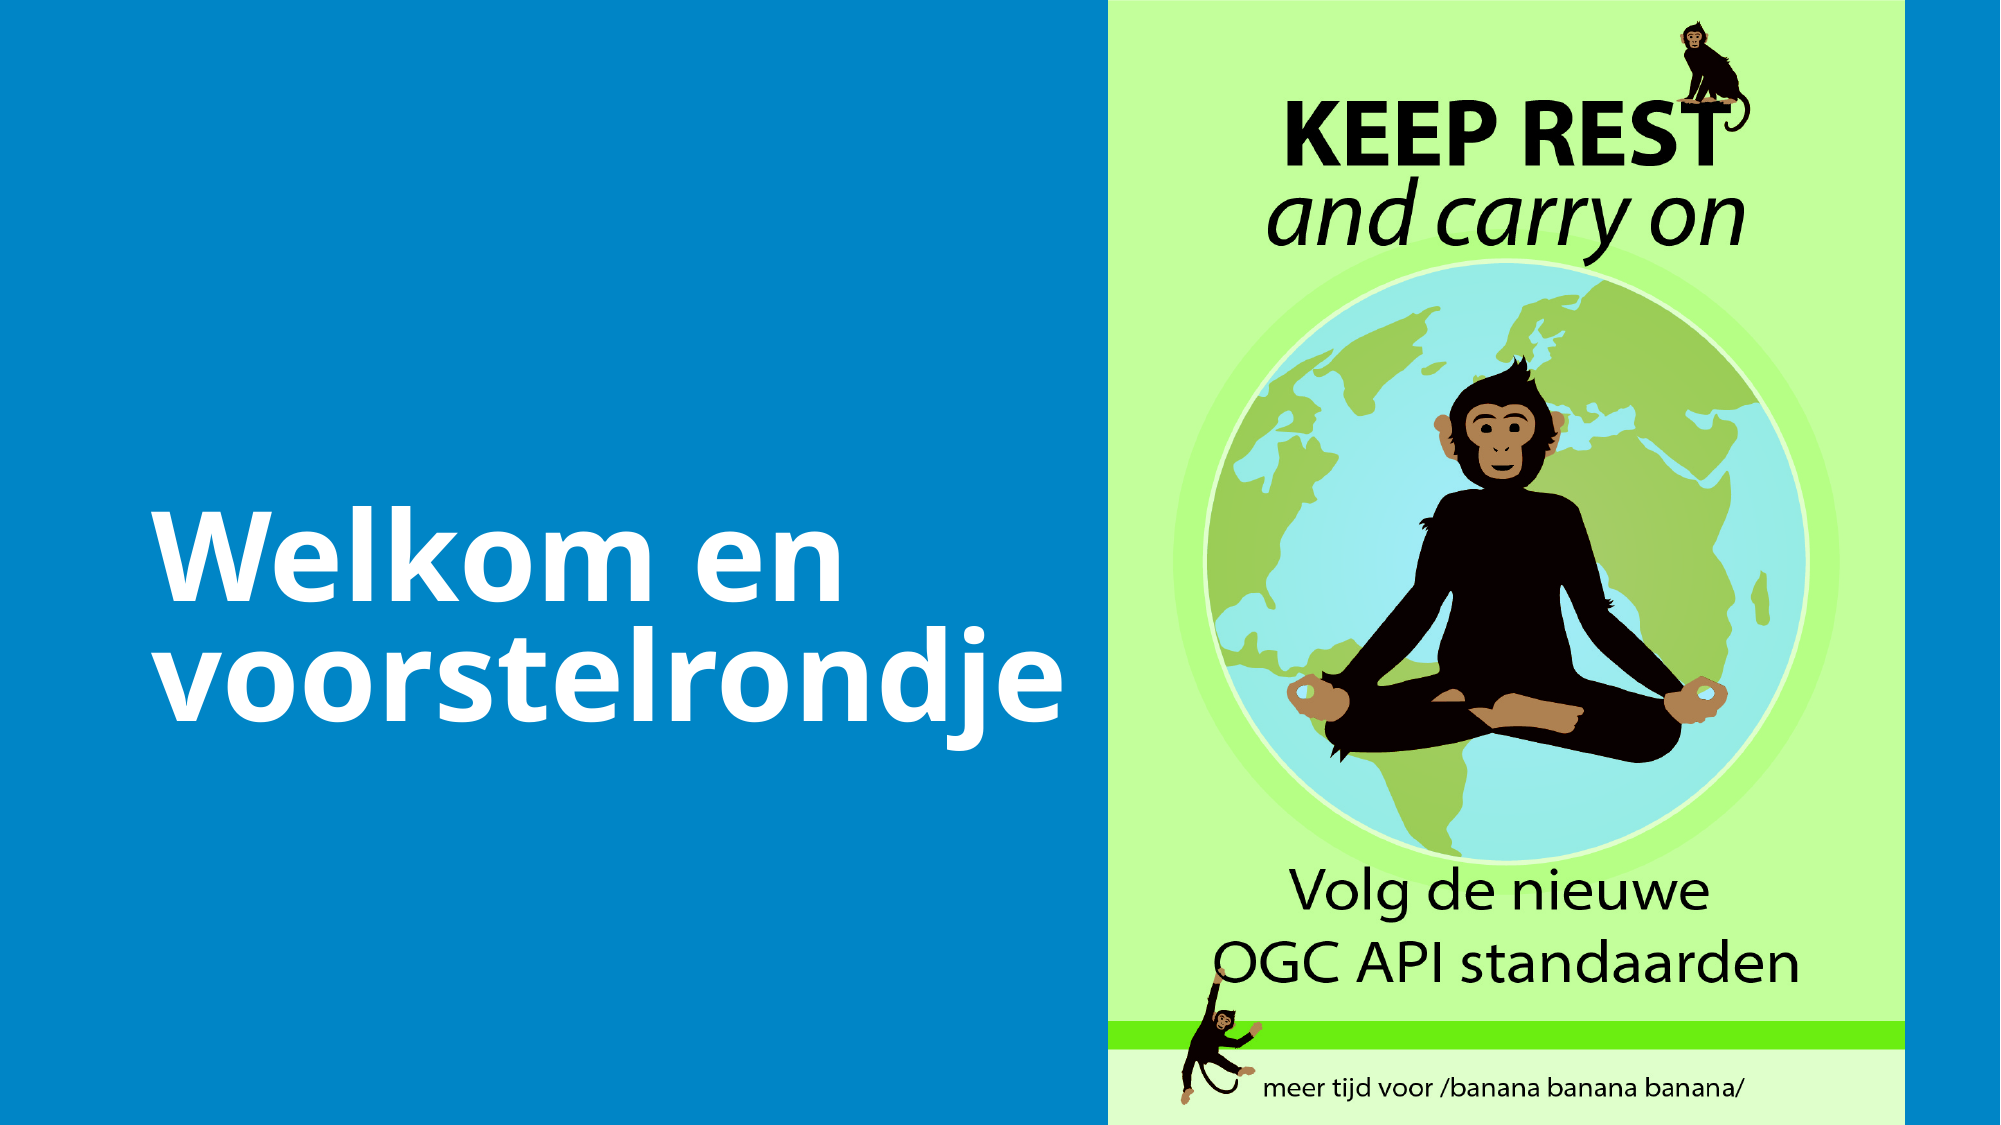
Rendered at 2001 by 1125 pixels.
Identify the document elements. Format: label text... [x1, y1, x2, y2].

picture [1109, 0, 1904, 1125]
title Welkom en voorstelrondje [136, 284, 1108, 753]
